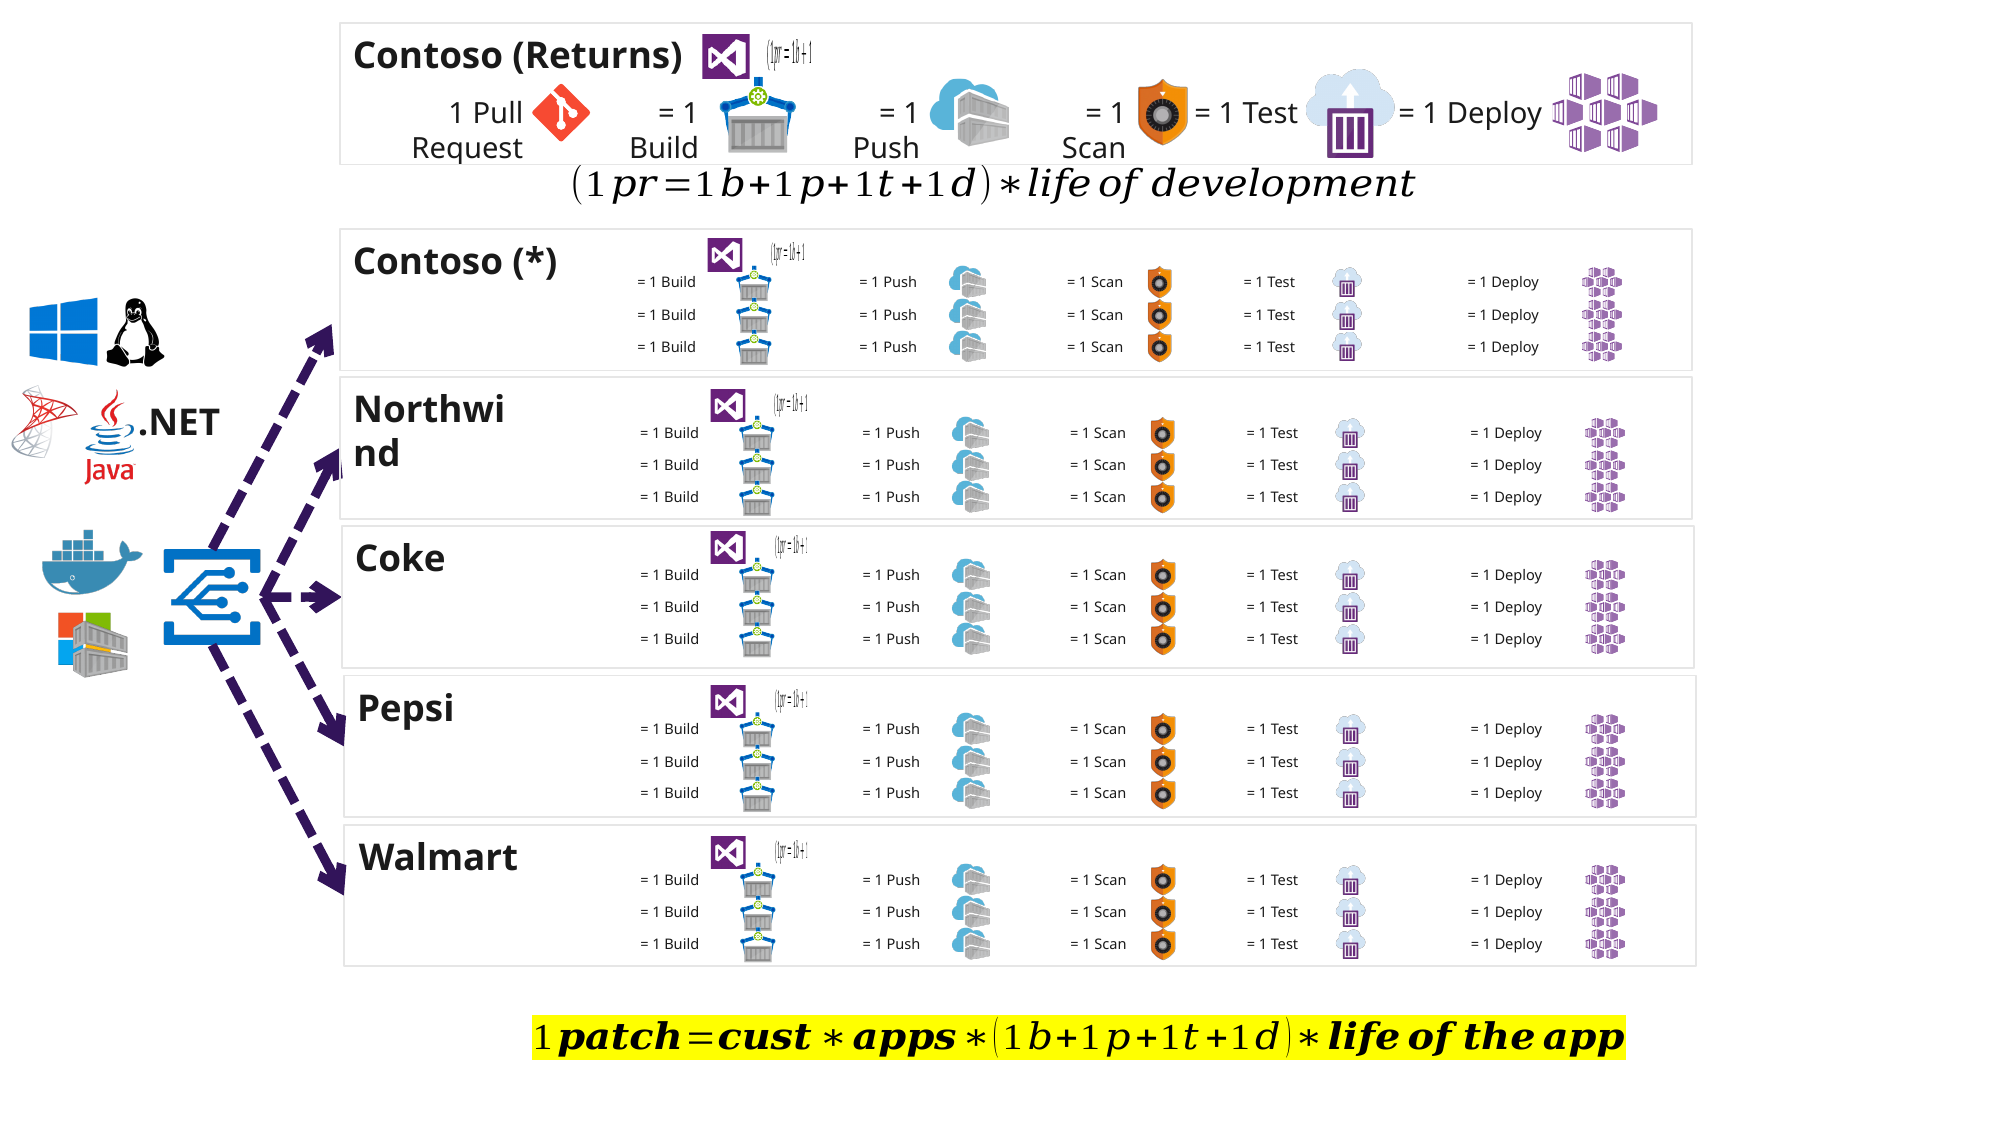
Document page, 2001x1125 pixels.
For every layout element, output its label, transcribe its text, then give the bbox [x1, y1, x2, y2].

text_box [343, 824, 1697, 968]
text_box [40, 528, 144, 678]
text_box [345, 675, 1697, 818]
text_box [263, 447, 341, 596]
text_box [337, 228, 1693, 371]
picture [8, 380, 166, 493]
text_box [339, 525, 1695, 669]
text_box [337, 376, 1693, 521]
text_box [263, 596, 339, 644]
text_box .NET [166, 391, 211, 451]
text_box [211, 323, 332, 550]
picture [160, 548, 263, 646]
picture [27, 296, 171, 369]
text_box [211, 644, 345, 896]
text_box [331, 22, 1693, 165]
